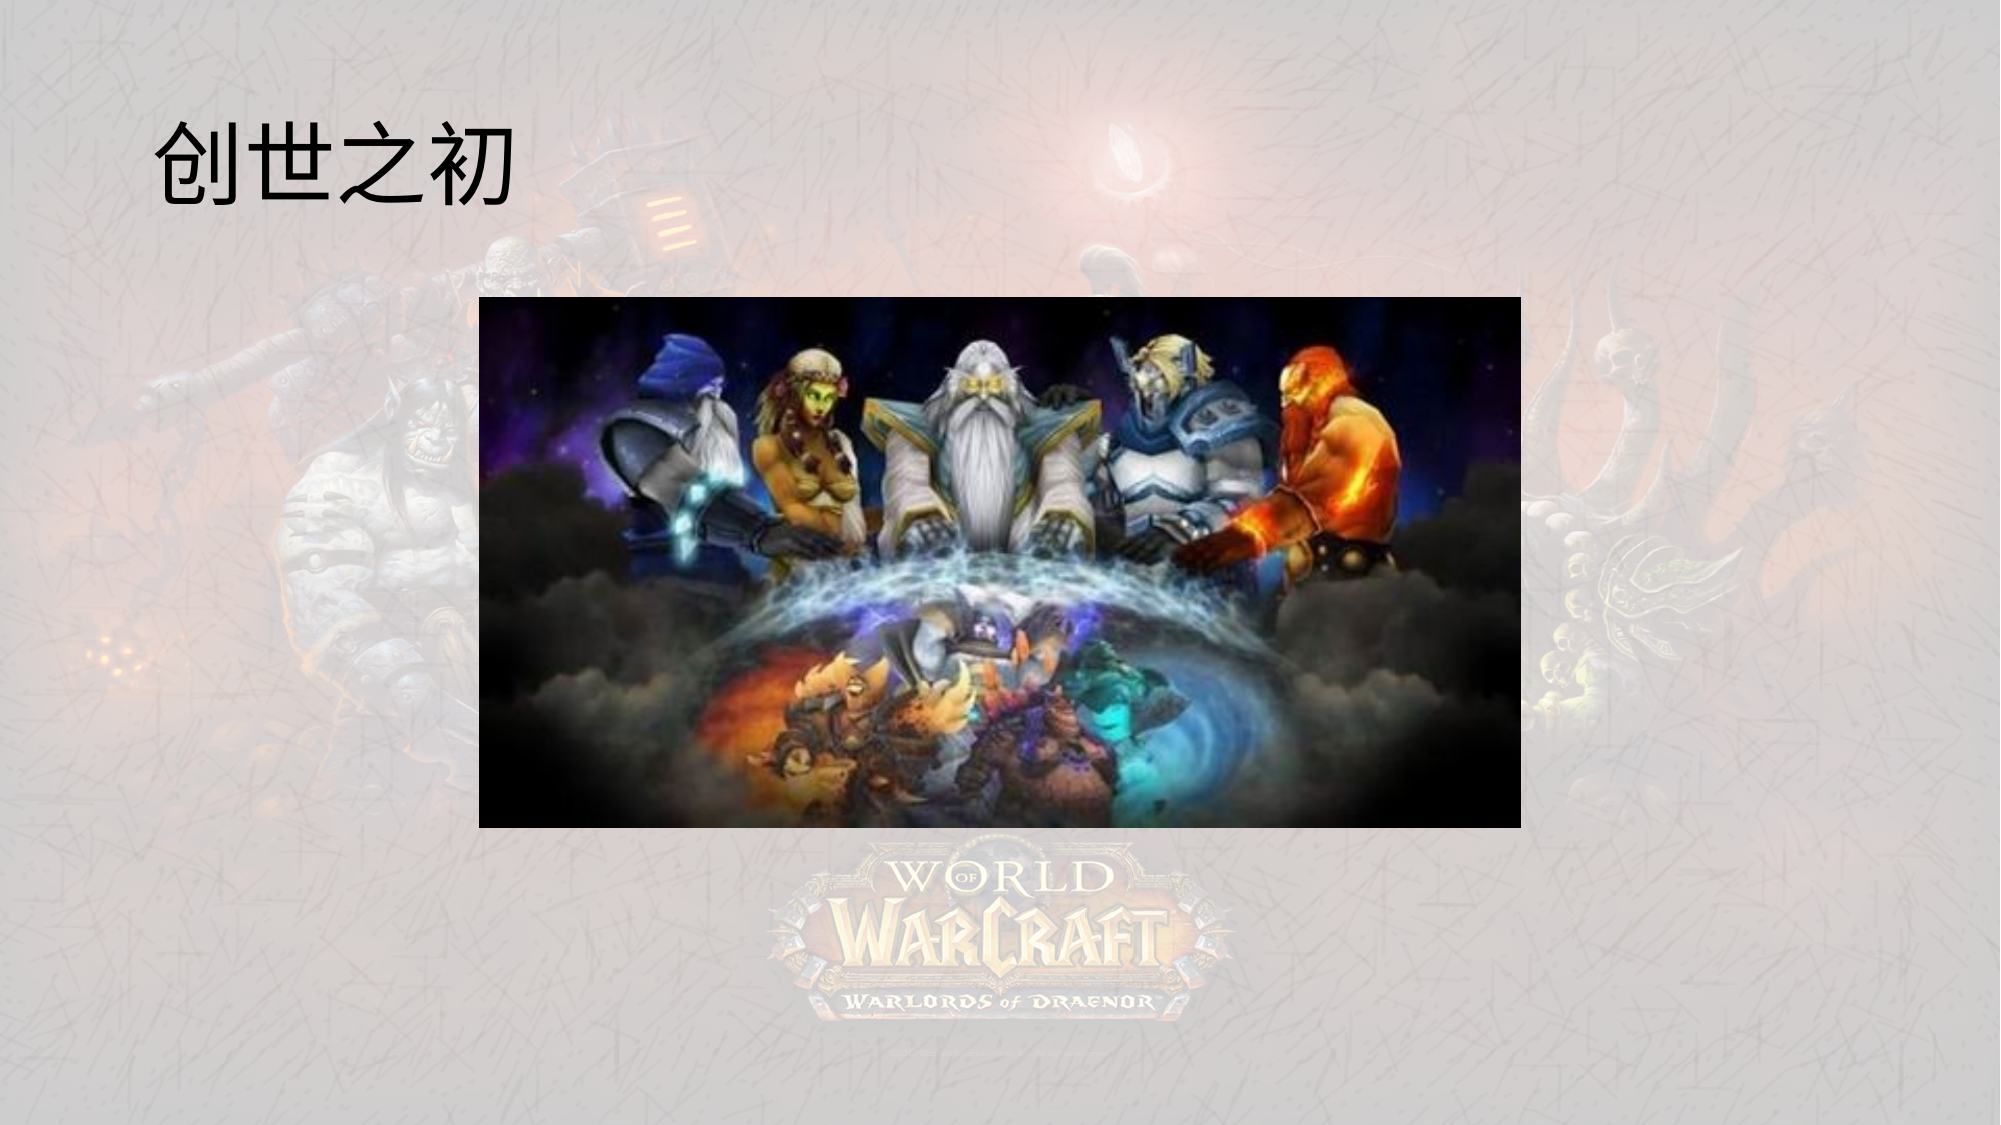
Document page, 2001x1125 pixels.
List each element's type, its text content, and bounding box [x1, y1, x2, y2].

picture [479, 297, 1521, 828]
title 创世之初 [137, 59, 1863, 278]
